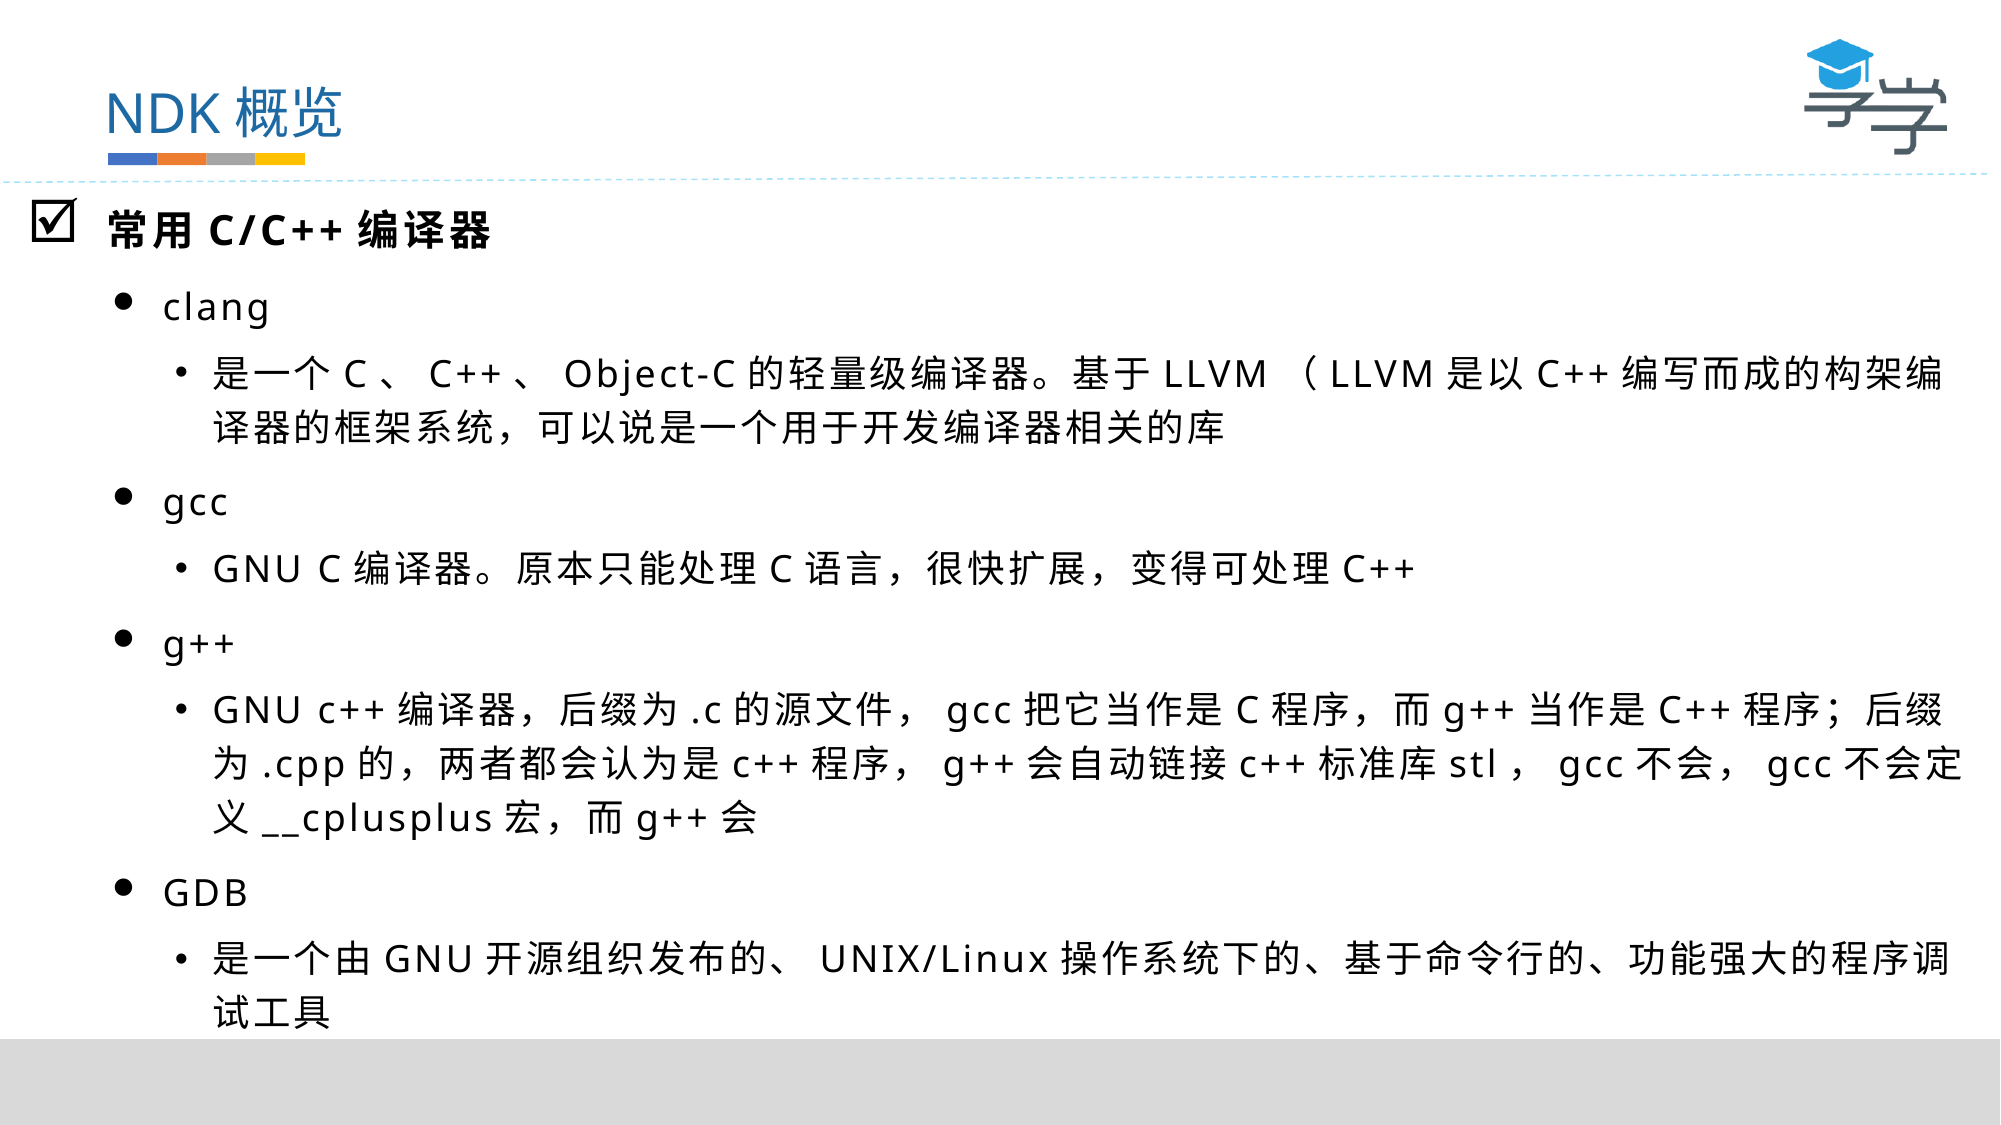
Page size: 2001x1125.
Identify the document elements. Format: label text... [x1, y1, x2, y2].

picture [1799, 20, 1952, 173]
text_box 常用C/C++编译器 clang 是一个C、C++、Object-C的轻量级编译器。基于LLVM（LLVM是以C++编写而成的构架编译器的框架系统，可以说是一个用于开发编译器相关的库 gcc GNU C编译器。原本只能处理C语言，很快扩展，变得可处理C++ g++ GNU c++编译器，后缀为.c的源文件，gcc把它当作是C程序，而g++当作是C++程序；后缀为.cpp的，两者都会认为是c++程序，g++会自动链接c++标准库stl，gcc不会，gcc不会定义__cplusplus宏，而g++会 GDB 是一个由GNU开源组织发布的、UNIX/Linux操作系统下的、基于命令行的、功能强大的程序调试工具 [15, 183, 1985, 1041]
text_box NDK概览 [89, 70, 783, 153]
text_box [0, 173, 1993, 183]
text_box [108, 152, 305, 166]
